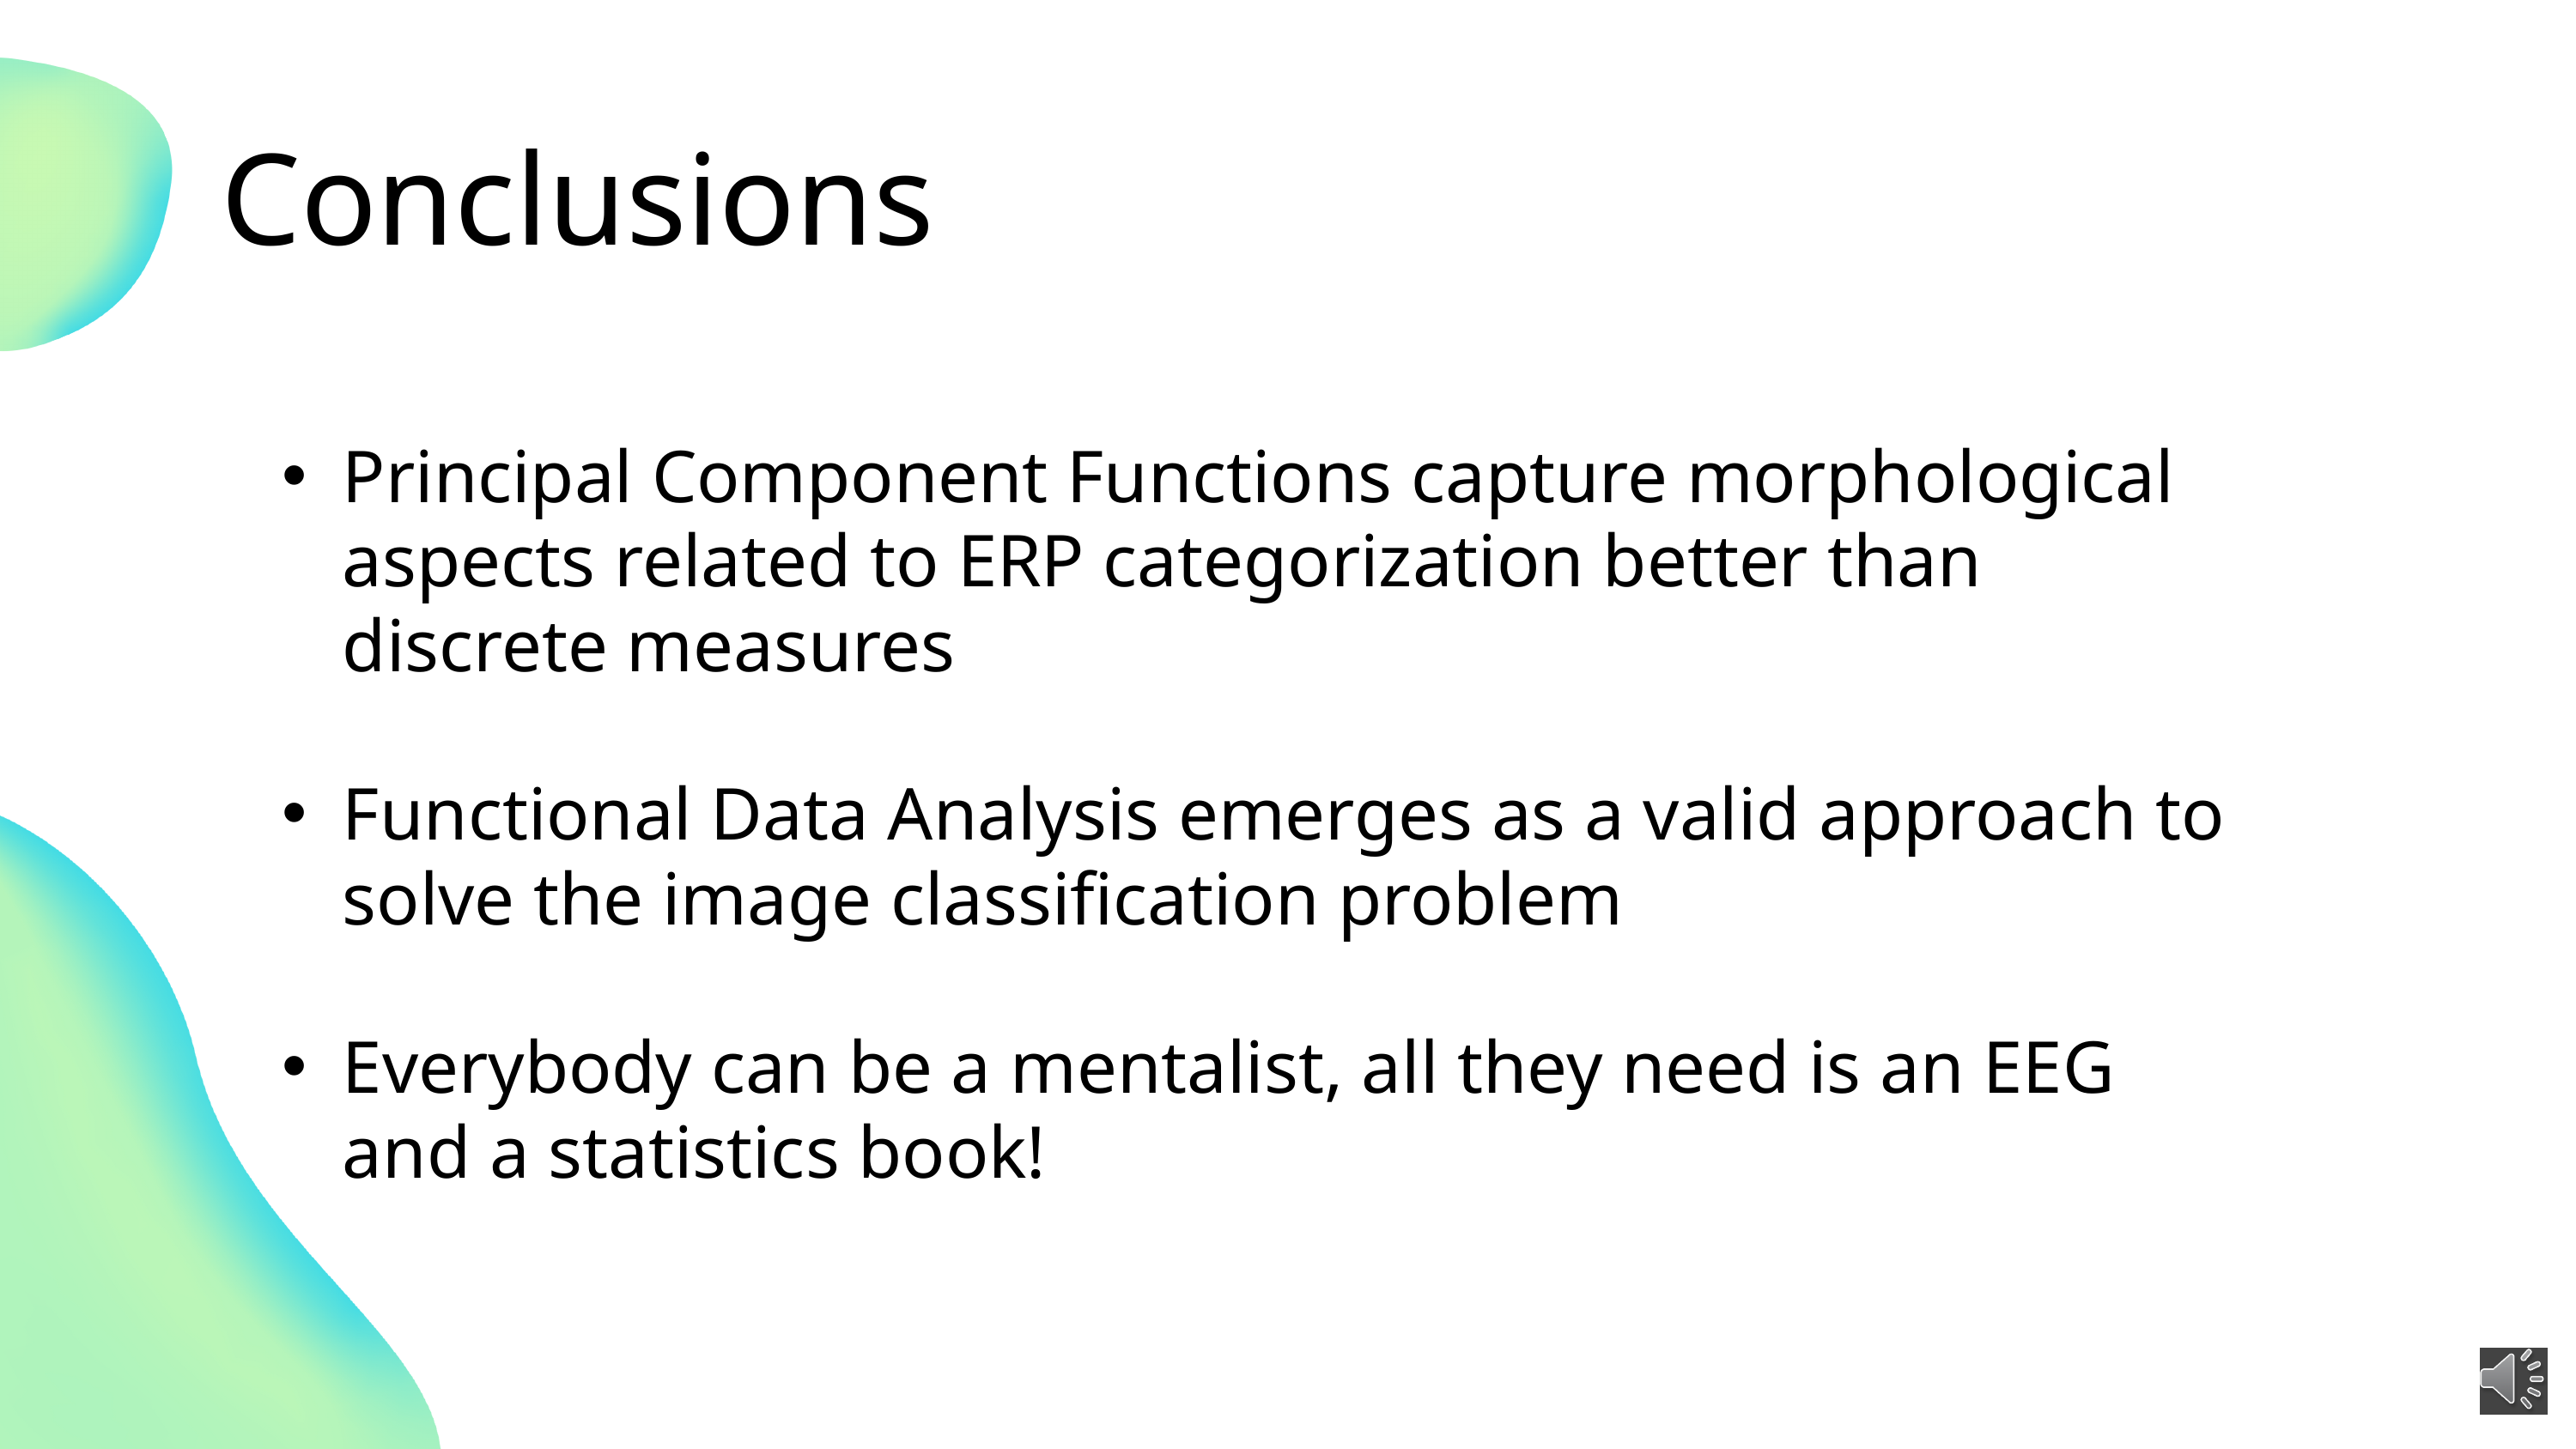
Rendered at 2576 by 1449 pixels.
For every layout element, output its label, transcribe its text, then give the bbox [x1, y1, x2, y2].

text_box Conclusions [221, 120, 2328, 270]
picture [0, 0, 221, 363]
picture [2479, 1346, 2549, 1416]
picture [0, 809, 500, 1449]
text_box Principal Component Functions capture morphological aspects related to ERP categorization better than discrete measures Functional Data Analysis emerges as a valid approach to solve the image classification problem Everybody can be a mentalist, all they need is an EEG and a statistics book! [221, 432, 2253, 1192]
